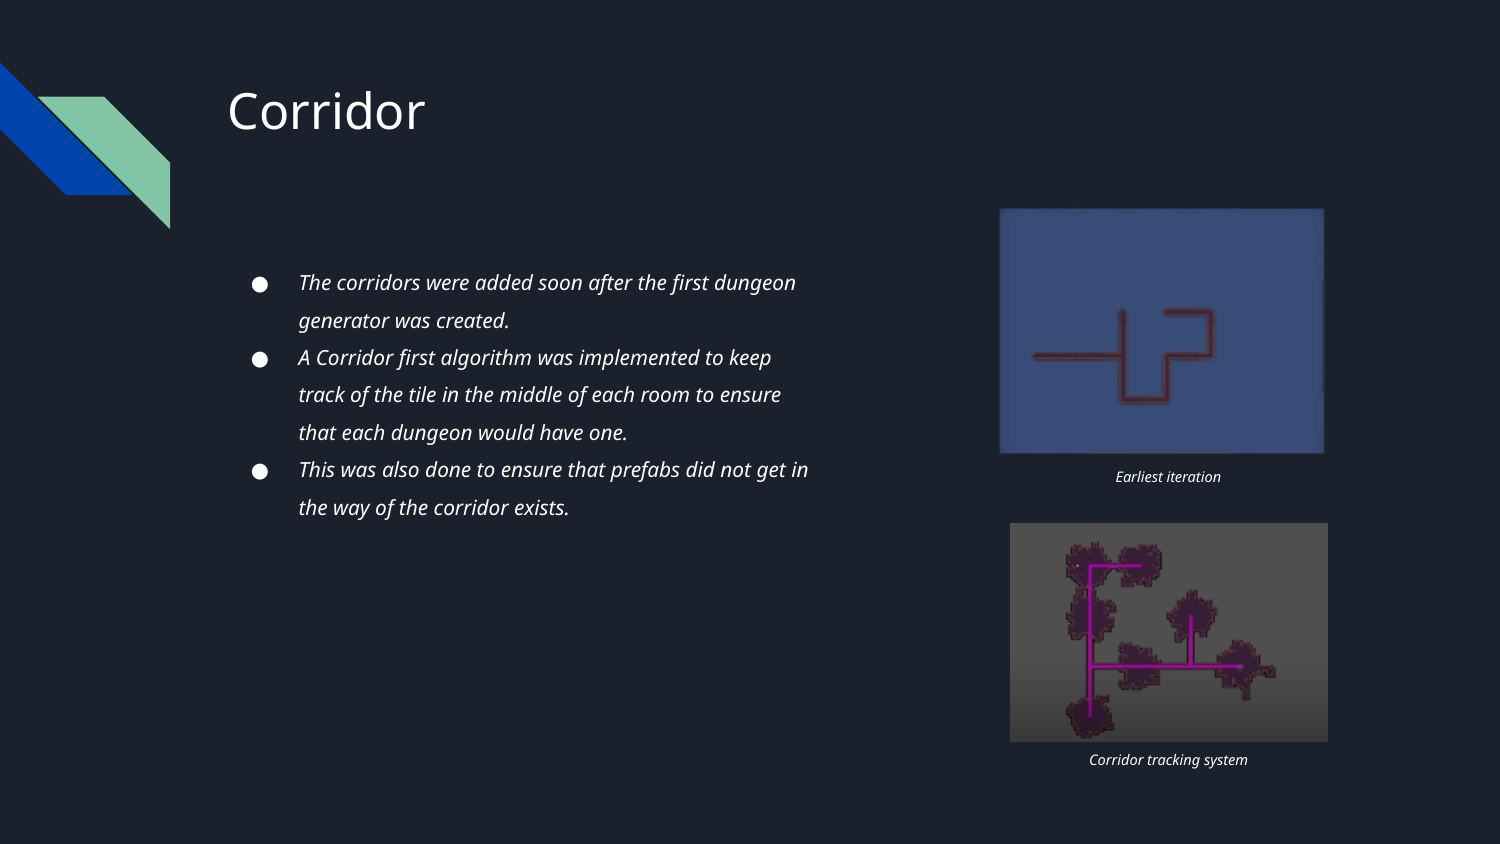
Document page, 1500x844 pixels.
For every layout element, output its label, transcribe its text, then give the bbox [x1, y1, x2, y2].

list The corridors were added soon after the first dungeon generator was created. A Corridor first algorithm was implemented to keep track of the tile in the middle of each room to ensure that each dungeon would have one. This was also done to ensure that prefabs did not get in the way of the corridor exists. [208, 242, 832, 639]
title Corridor [212, 64, 828, 160]
text_box Corridor tracking system [989, 741, 1348, 777]
picture [872, 164, 1465, 742]
